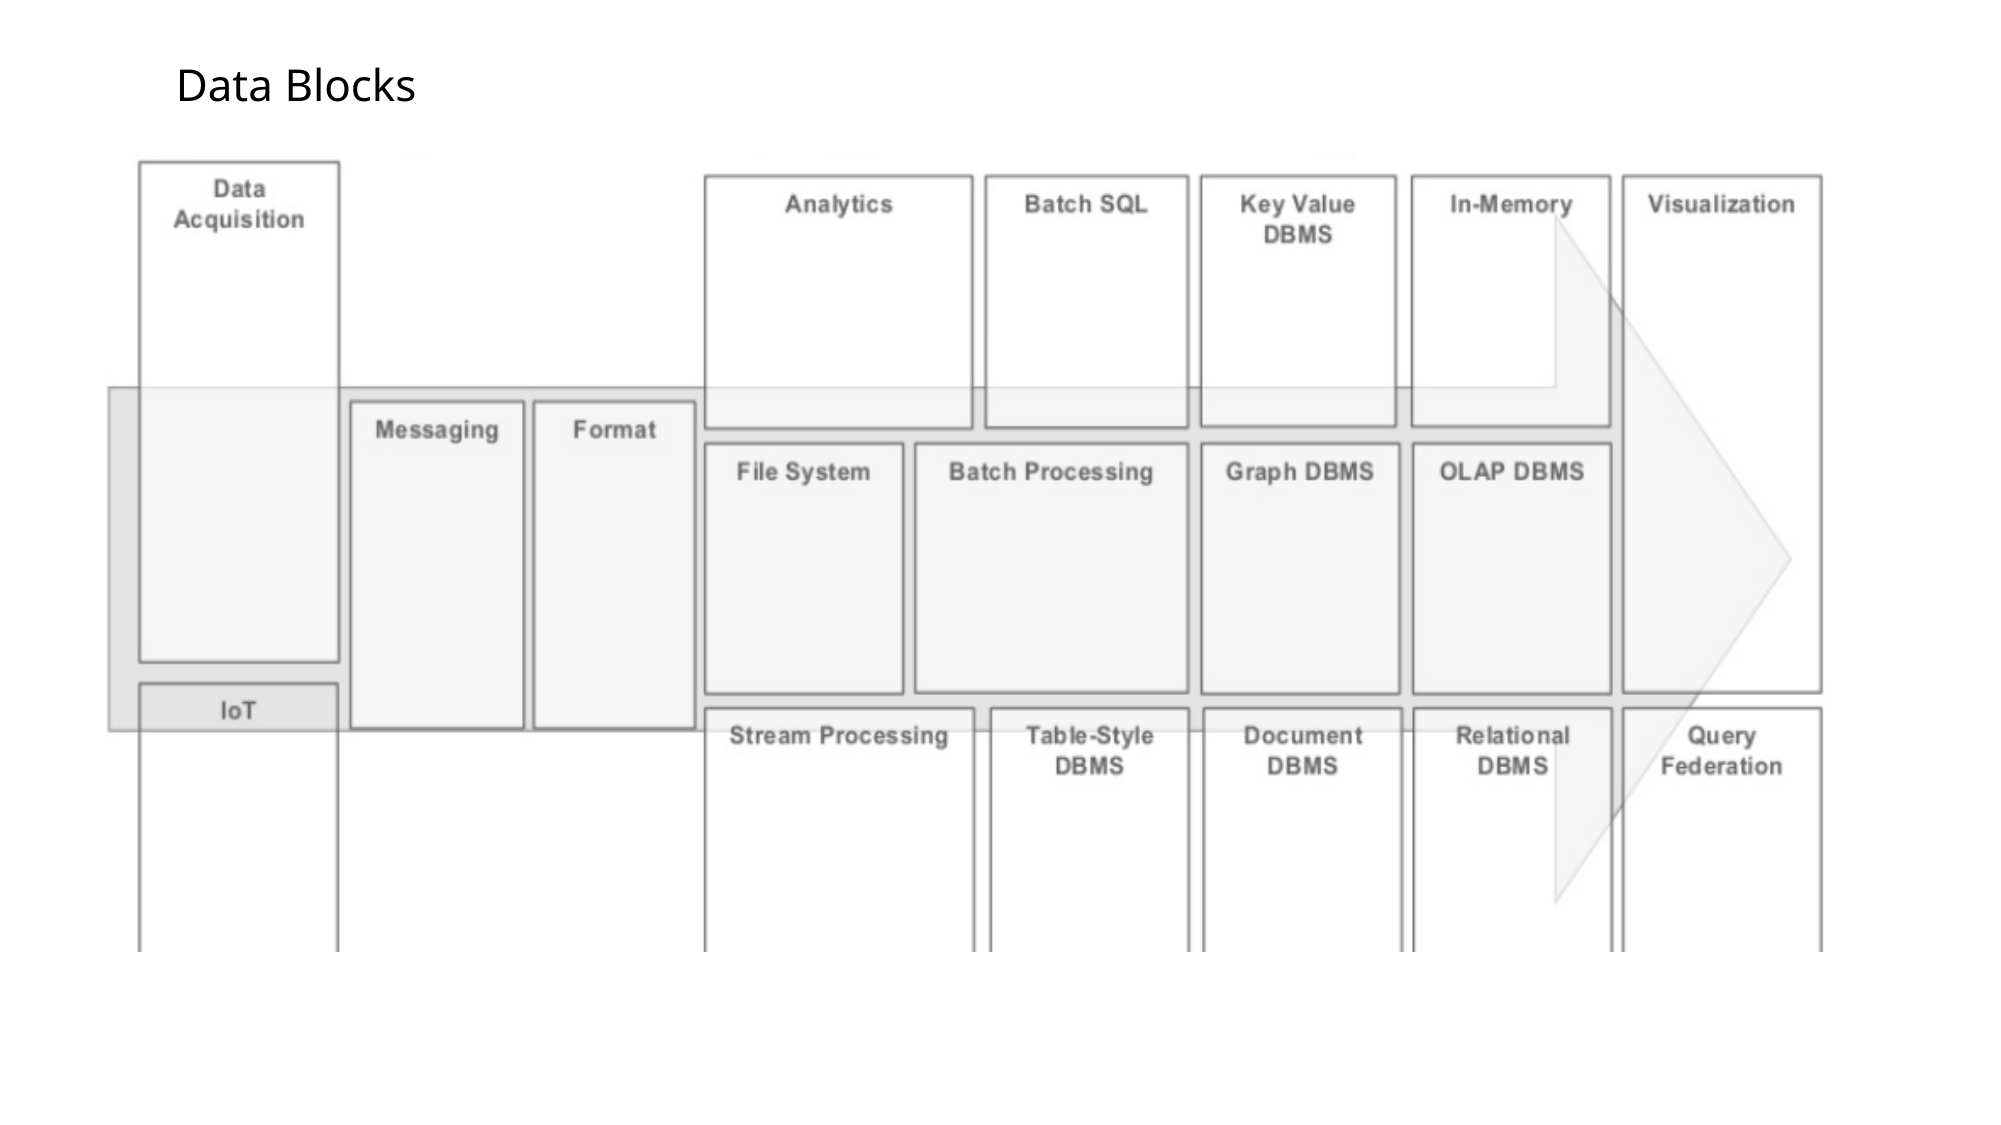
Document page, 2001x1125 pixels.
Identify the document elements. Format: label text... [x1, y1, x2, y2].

title Data Blocks [156, 45, 1844, 129]
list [85, 153, 1849, 952]
